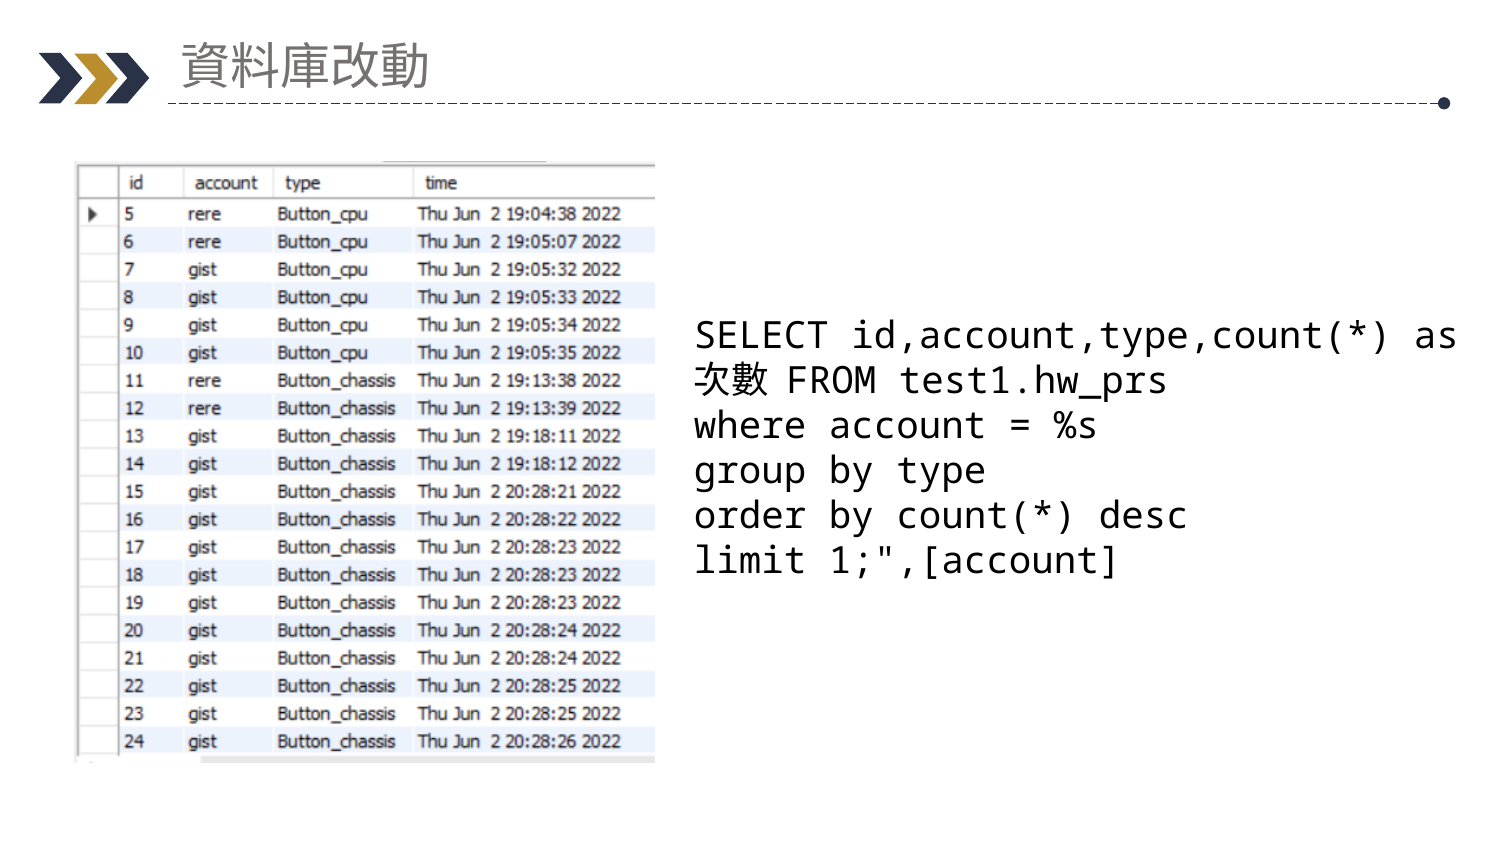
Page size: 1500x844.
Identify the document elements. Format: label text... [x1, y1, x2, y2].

picture [74, 161, 655, 763]
text_box [71, 52, 120, 106]
text_box 資料庫改動 [165, 27, 446, 103]
text_box SELECT id,account,type,count(*) as 次數 FROM test1.hw_prs where account = %s group by type order by count(*) desc limit 1;",[account] [679, 303, 1500, 589]
text_box [103, 51, 151, 105]
text_box [36, 51, 84, 105]
